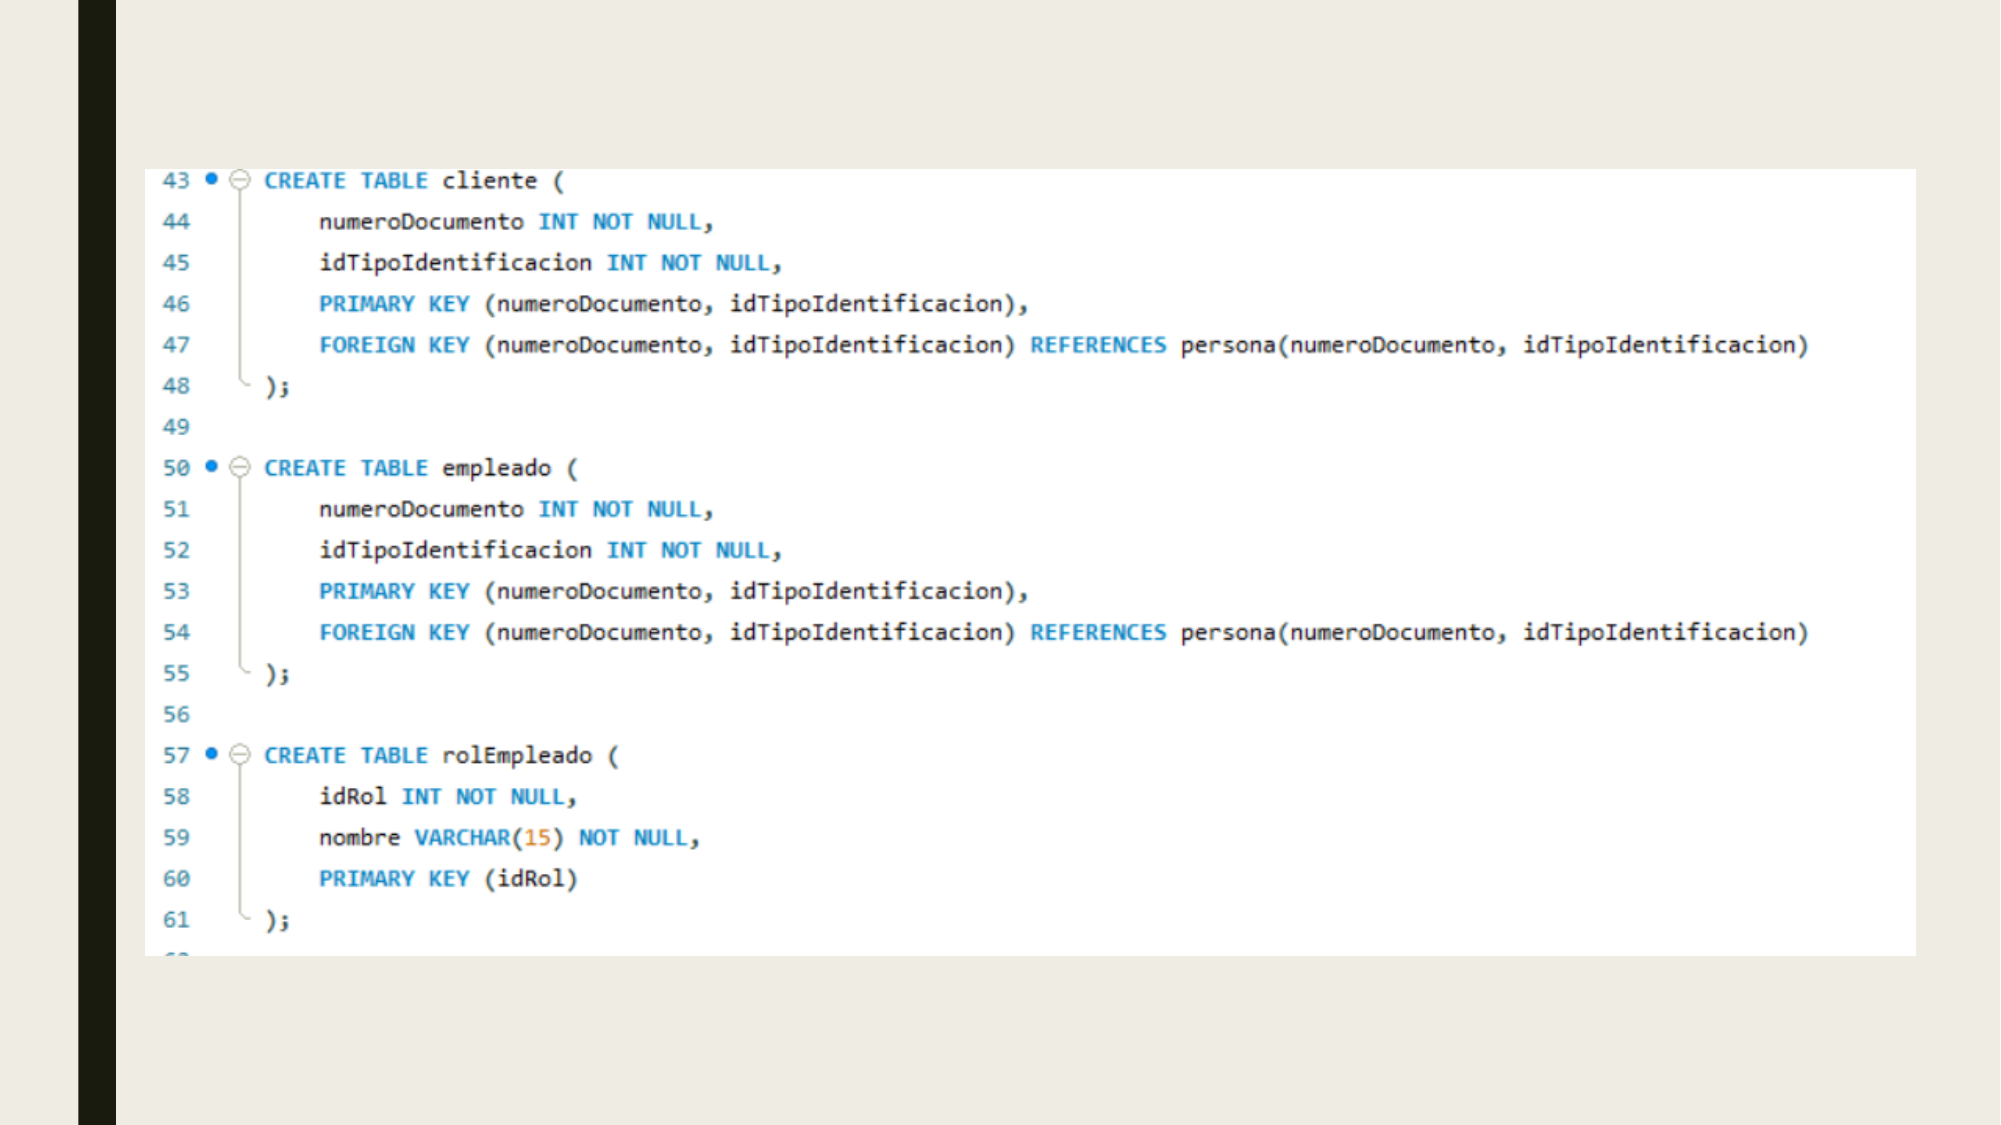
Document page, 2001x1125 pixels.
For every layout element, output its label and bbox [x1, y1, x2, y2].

picture [145, 169, 1916, 956]
